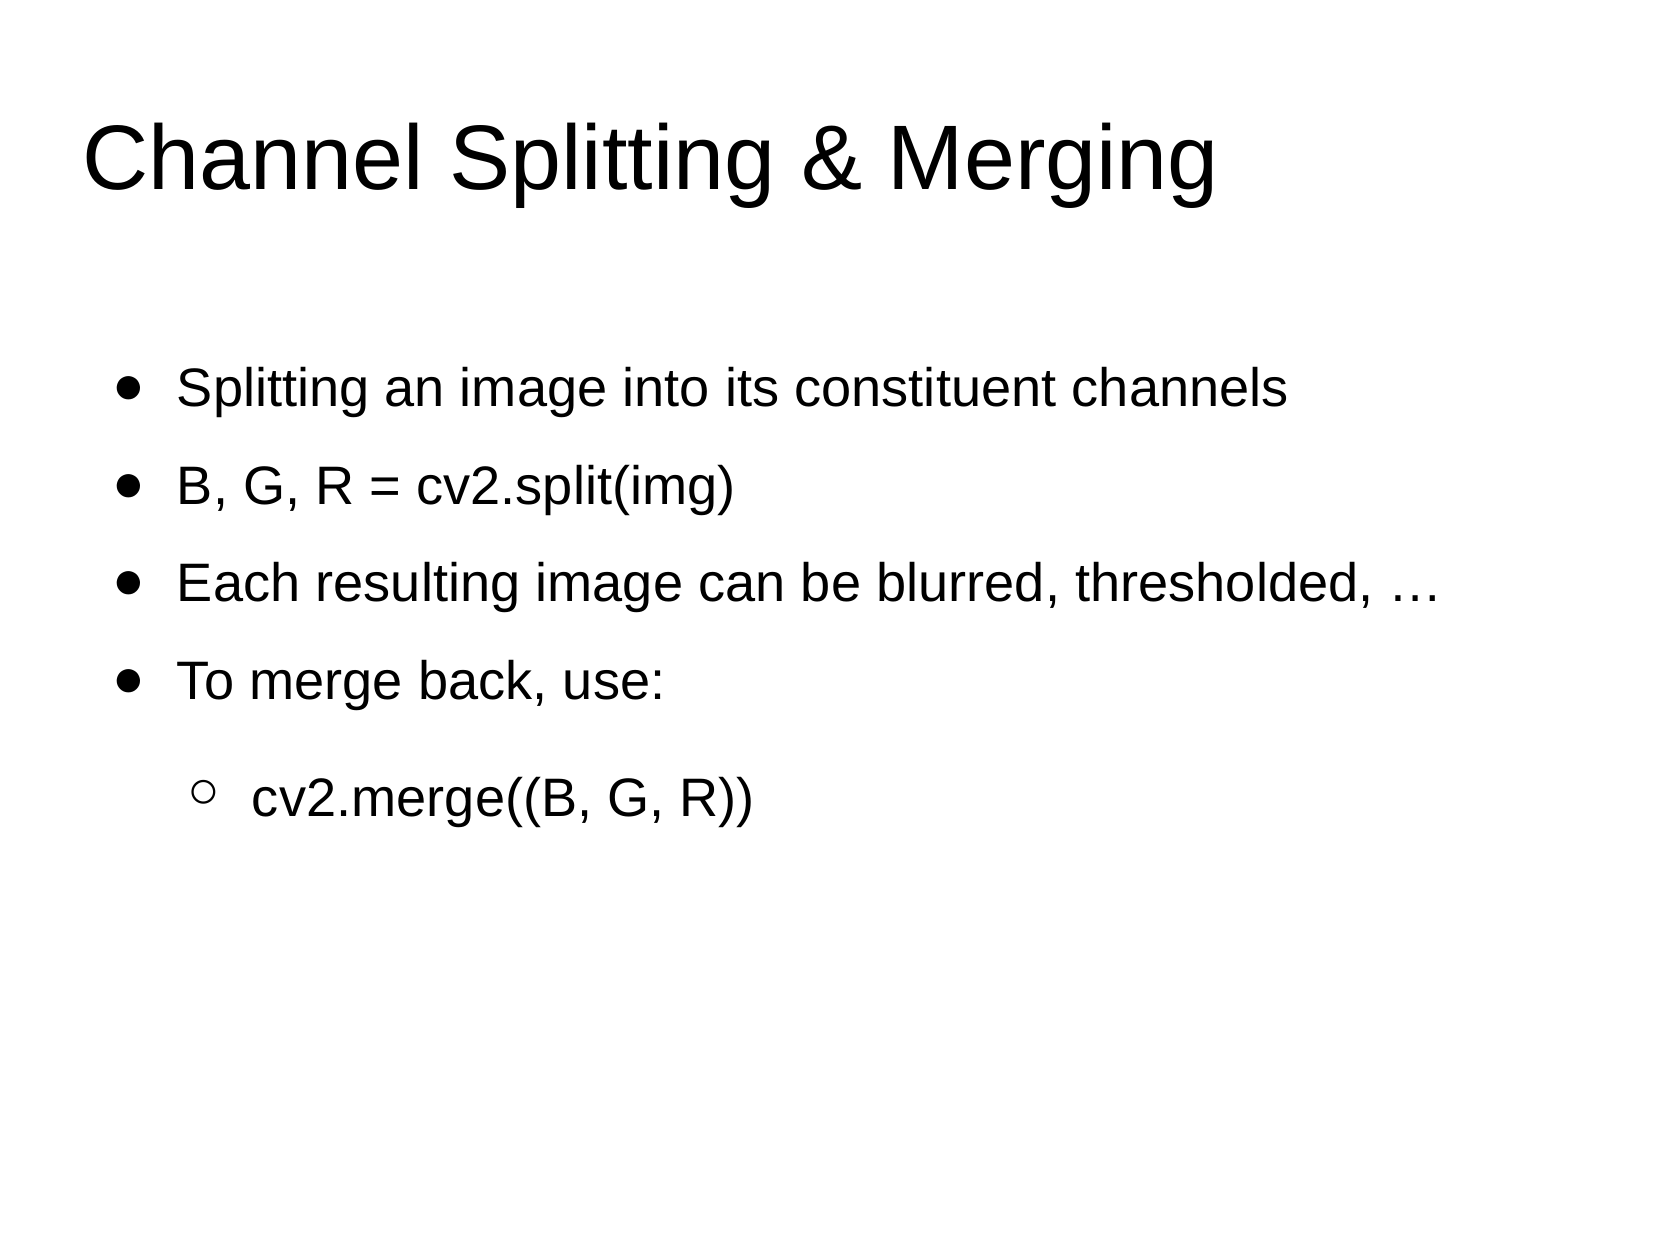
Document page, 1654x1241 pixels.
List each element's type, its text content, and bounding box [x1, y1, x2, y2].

text_box Channel Splitting & Merging [82, 49, 1571, 257]
text_box Splitting an image into its constituent channels B, G, R = cv2.split(img) Each resulting image can be blurred, thresholded, … To merge back, use: cv2.merge((B, G, R)) [101, 320, 1560, 1140]
